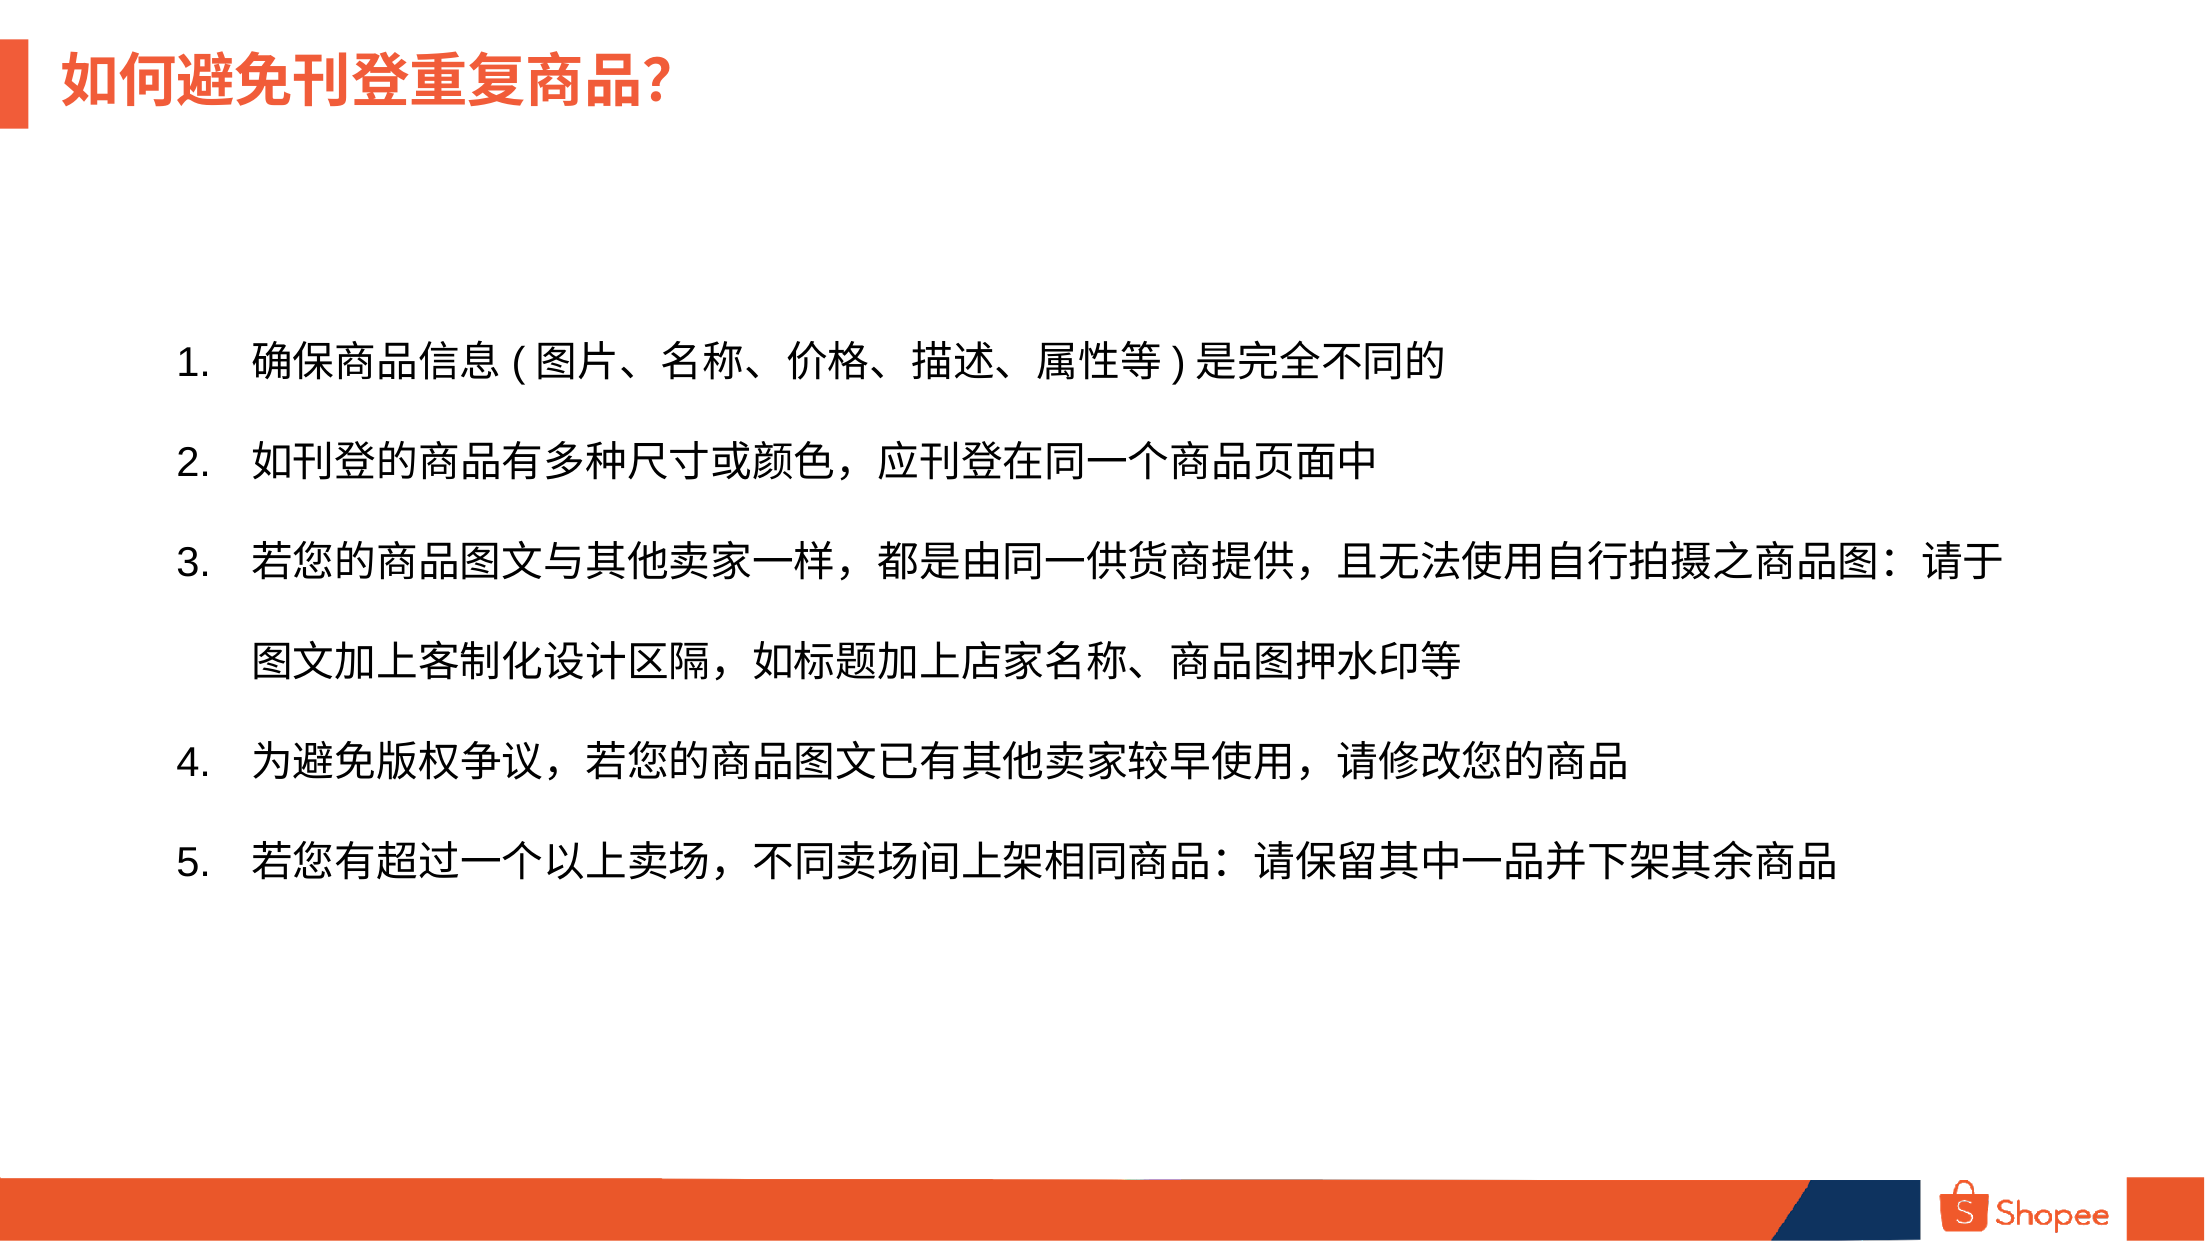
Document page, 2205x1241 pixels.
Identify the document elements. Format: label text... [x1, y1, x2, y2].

title 如何避免刊登重复商品？ [60, 41, 1768, 114]
picture [0, 1175, 2205, 1241]
text_box [0, 39, 29, 129]
text_box 确保商品信息(图片、名称、价格、描述、属性等)是完全不同的 如刊登的商品有多种尺寸或颜色，应刊登在同一个商品页面中 若您的商品图文与其他卖家一样，都是由同一供货商提供，且无法使用自行拍摄之商品图：请于图文加上客制化设计区隔，如标题加上店家名称、商品图押水印等 为避免版权争议，若您的商品图文已有其他卖家较早使用，请修改您的商品 若您有超过一个以上卖场，不同卖场间上架相同商品：请保留其中一品并下架其余商品 [161, 277, 2043, 883]
